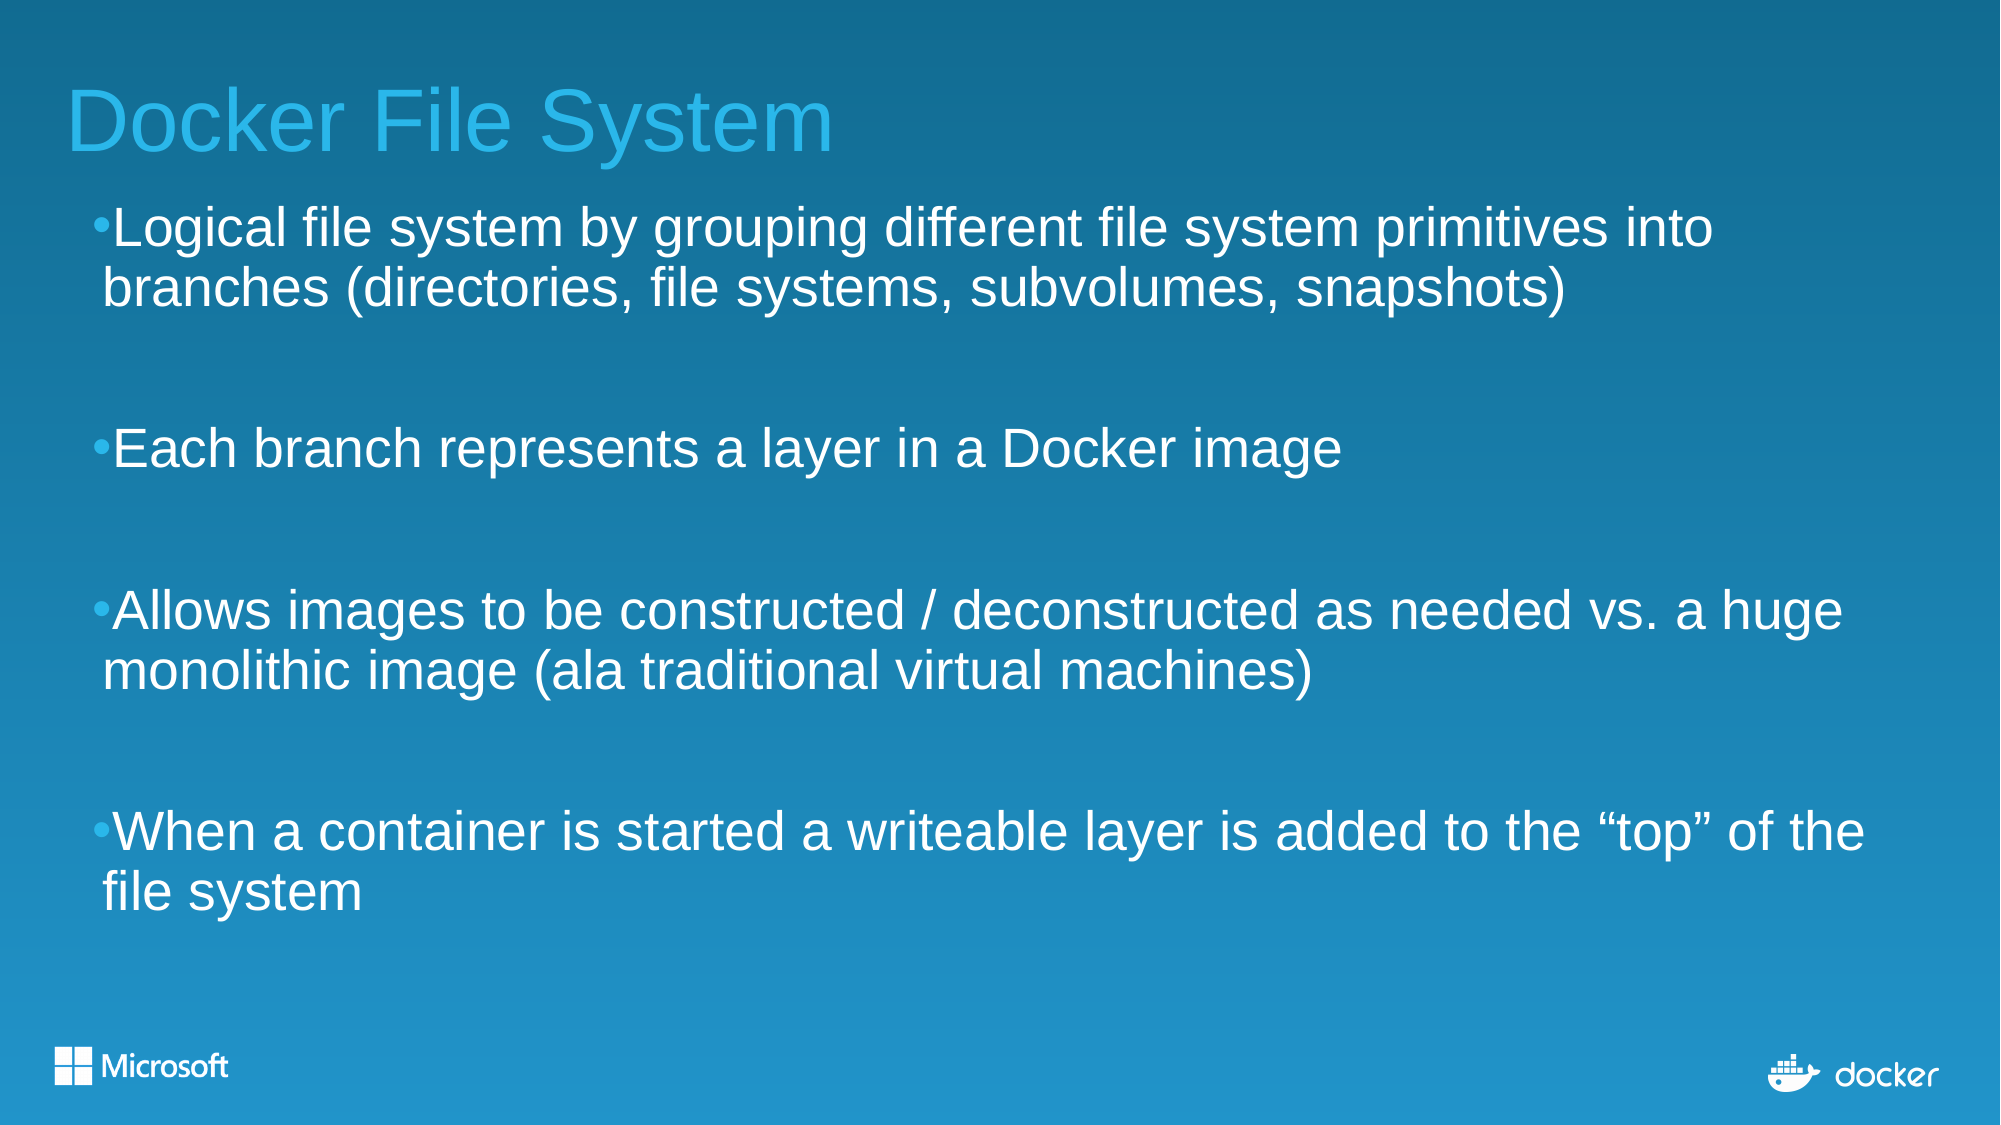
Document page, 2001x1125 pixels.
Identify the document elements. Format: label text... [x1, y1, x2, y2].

picture [1768, 1054, 1939, 1092]
picture [50, 1042, 232, 1096]
list Logical file system by grouping different file system primitives into branches (directories, file systems, subvolumes, snapshots) Each branch represents a layer in a Docker image Allows images to be constructed / deconstructed as needed vs. a huge monolithic image (ala traditional virtual machines) When a container is started a writeable layer is added to the “top” of the file system [50, 183, 1950, 1014]
title Docker File System [50, 59, 1950, 165]
